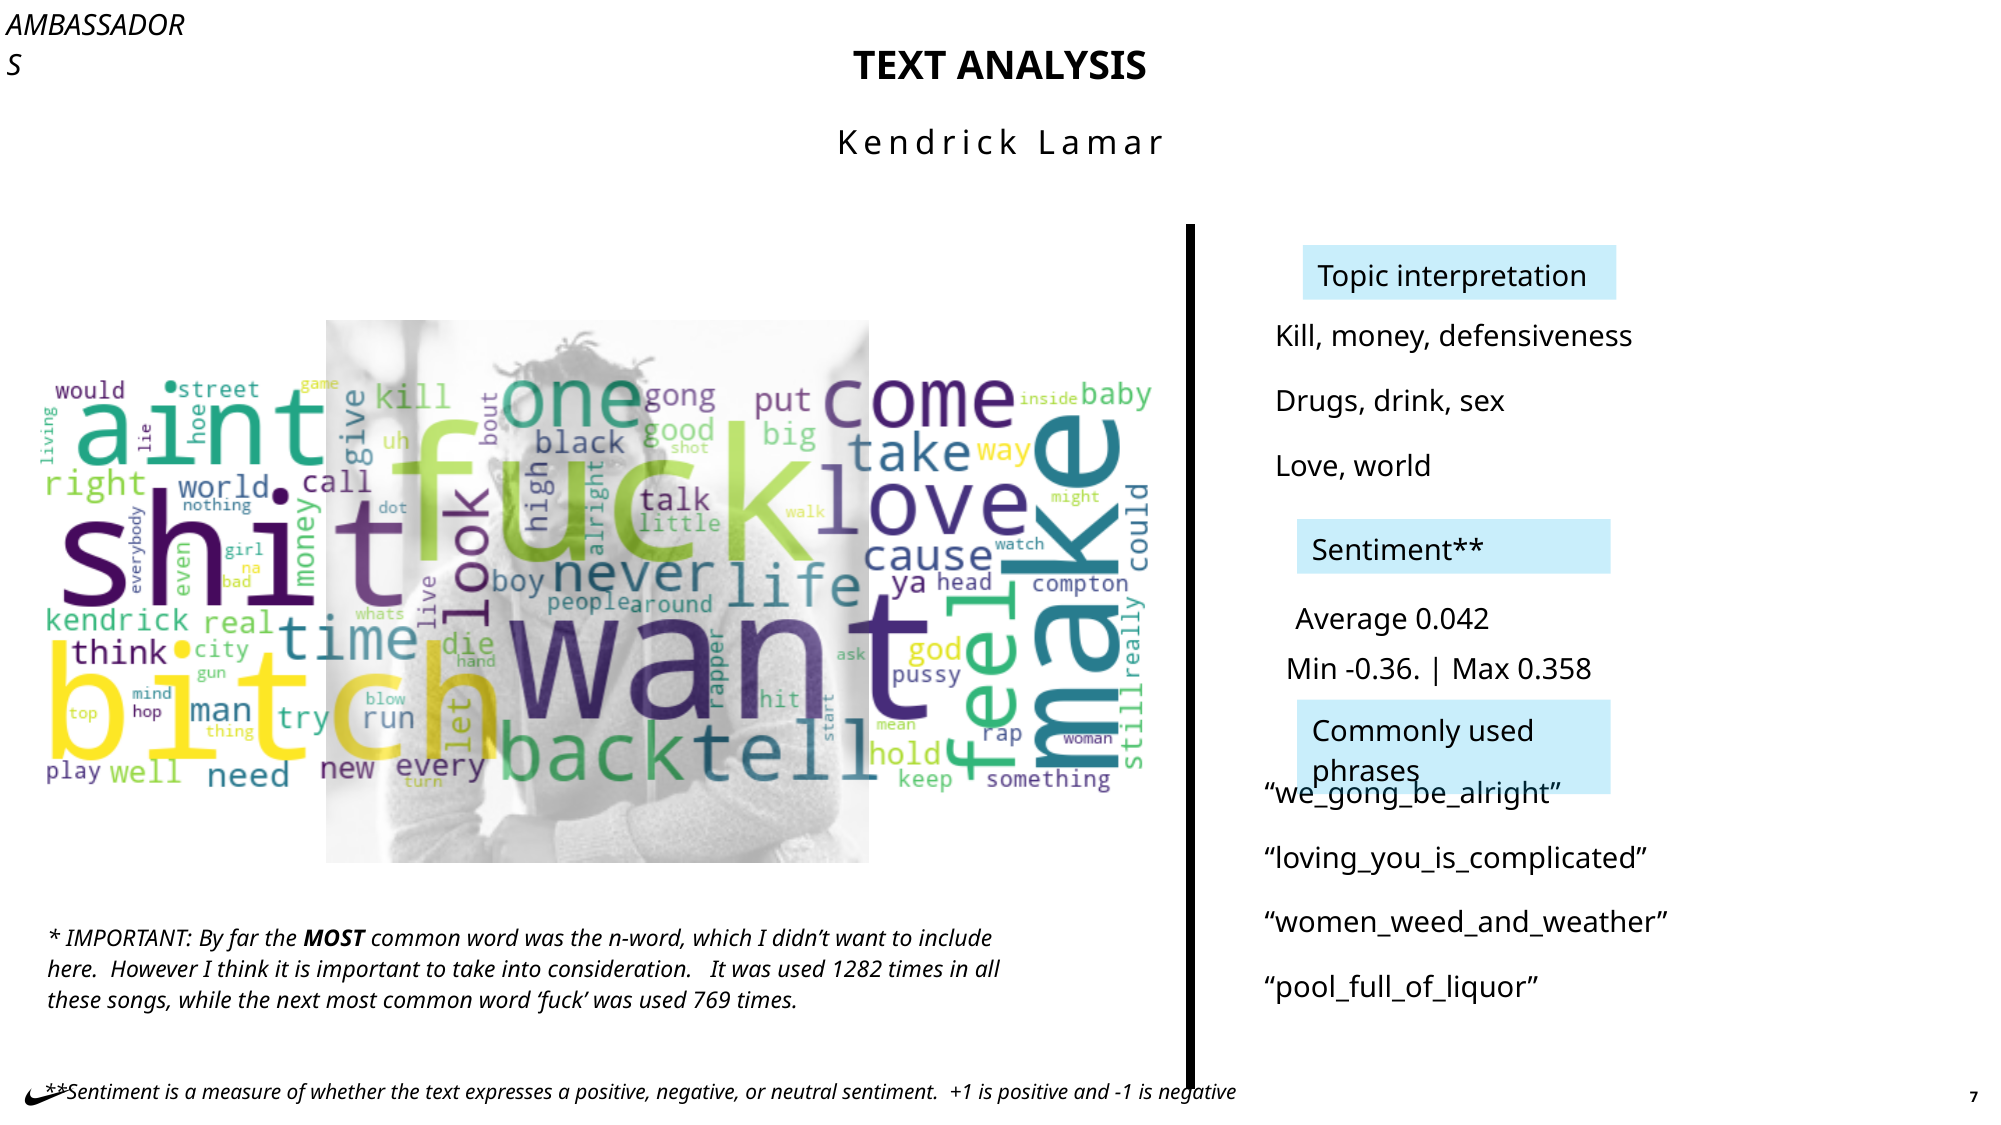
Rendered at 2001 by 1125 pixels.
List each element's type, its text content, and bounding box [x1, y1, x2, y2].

list TEXT ANALYSIS [56, 41, 1943, 103]
text_box Commonly used phrases [1297, 699, 1611, 795]
text_box “we_gong_be_alright” “loving_you_is_complicated” “women_weed_and_weather” “pool_full_of_liquor” [1249, 761, 1683, 1011]
picture [32, 320, 1163, 863]
text_box AMBASSADORS [0, 0, 210, 89]
picture [17, 1082, 29, 1111]
text_box **Sentiment is a measure of whether the text expresses a positive, negative, or neutral sentiment. +1 is positive and -1 is negative [29, 1068, 1252, 1125]
list Kendrick Lamar [56, 115, 1943, 164]
text_box Kill, money, defensiveness Drugs, drink, sex Love, world [1260, 305, 1648, 490]
text_box Sentiment** [1297, 519, 1611, 574]
text_box Average 0.042 [1280, 588, 1505, 643]
text_box * IMPORTANT: By far the MOST common word was the n-word, which I didn’t want to include here. However I think it is important to take into consideration. It was used 1282 times in all these songs, while the next most common word ‘fuck’ was used 769 times. [32, 912, 1060, 1021]
text_box Min -0.36. | Max 0.358 [1270, 637, 1607, 693]
text_box Topic interpretation [1302, 245, 1617, 300]
